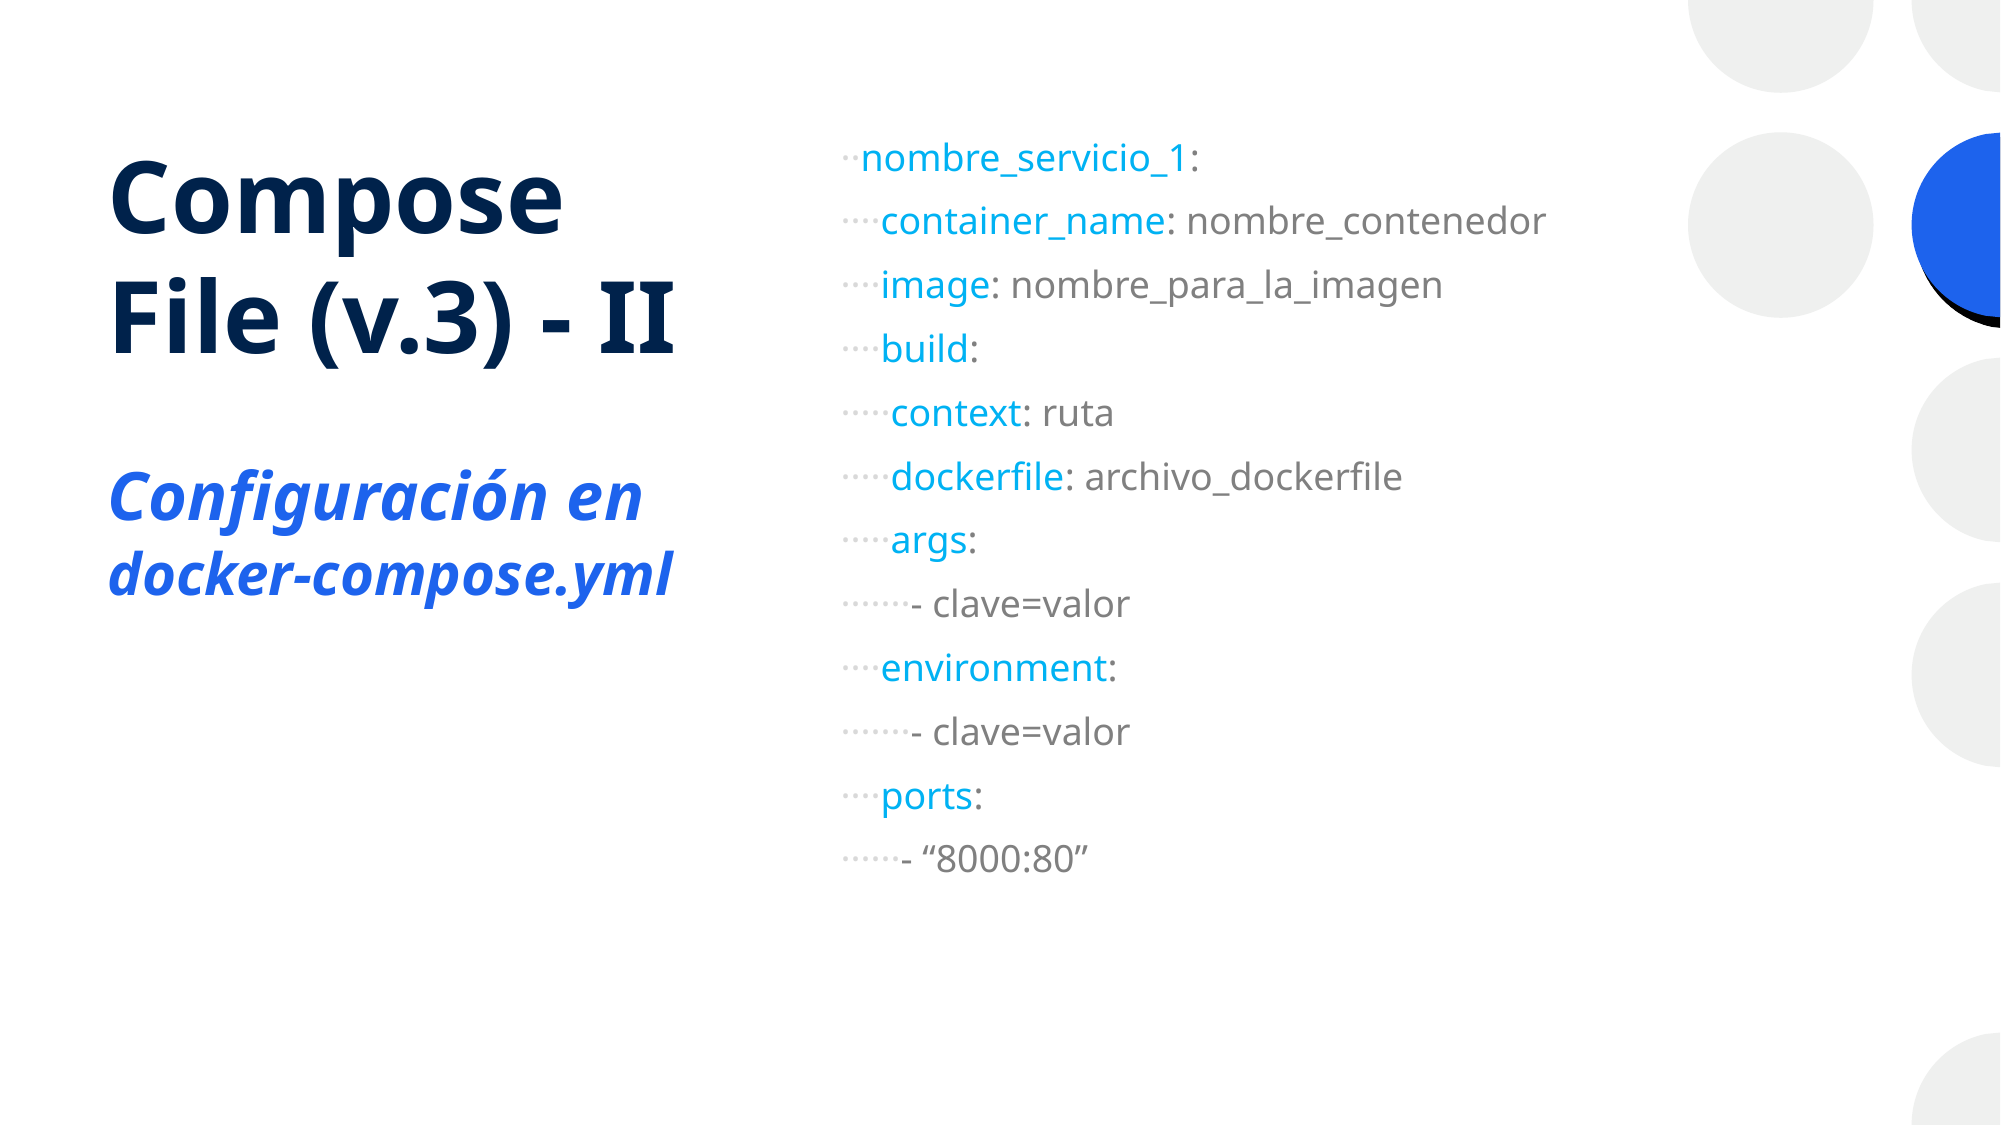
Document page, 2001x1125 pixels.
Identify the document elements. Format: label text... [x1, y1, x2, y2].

text_box ··nombre_servicio_1: ····container_name: nombre_contenedor ····image: nombre_para_la_imagen ····build: ·····context: ruta ·····dockerfile: archivo_dockerfile ·····args: ·······- clave=valor ····environment: ·······- clave=valor ····ports: ······- “8000:80” [825, 126, 1650, 932]
text_box Configuración en docker-compose.yml [92, 430, 763, 762]
title Compose File (v.3) - II [92, 126, 763, 430]
